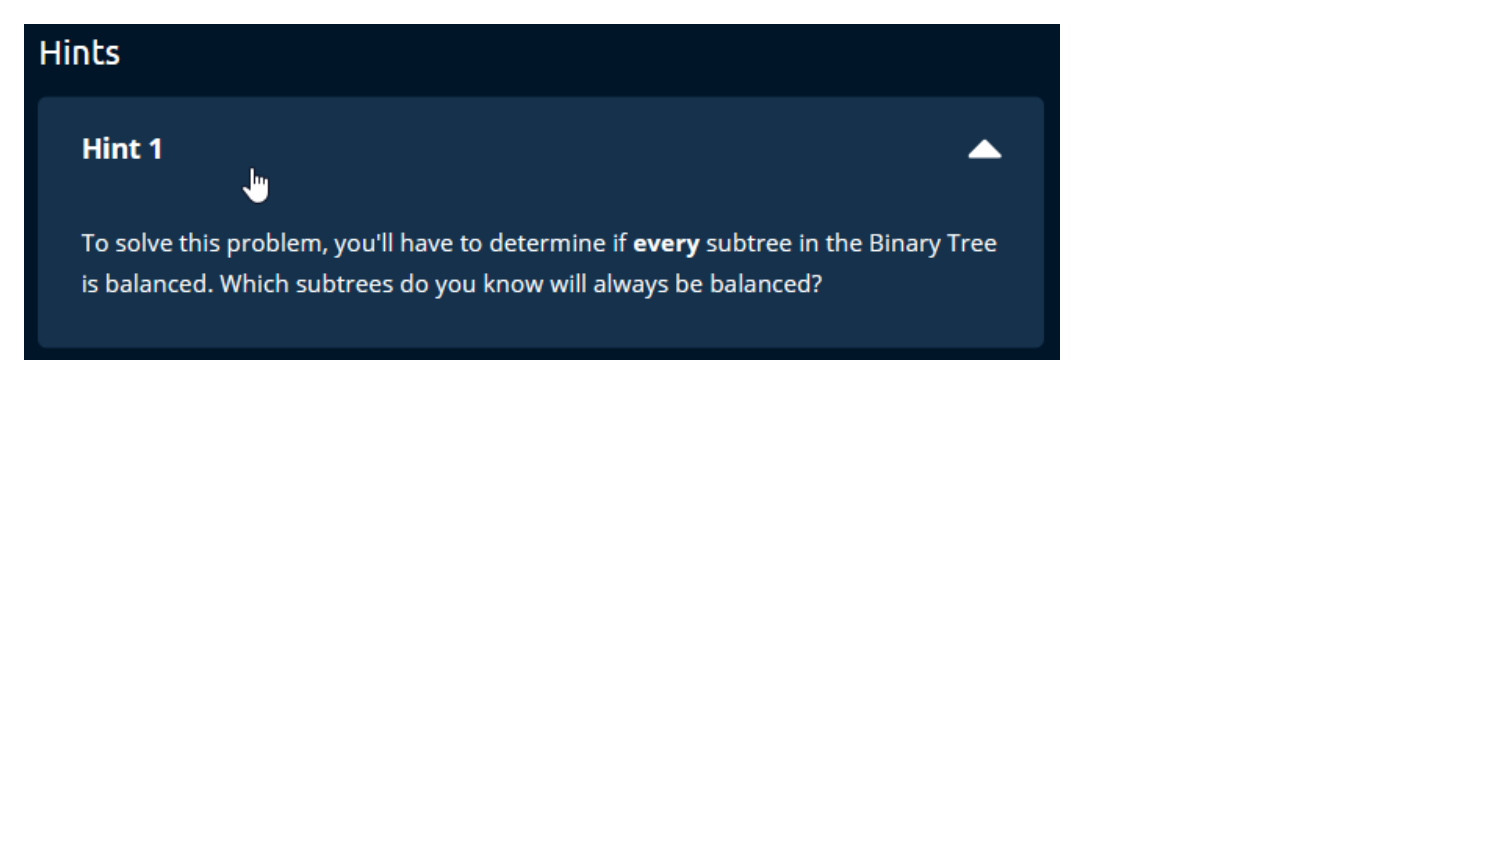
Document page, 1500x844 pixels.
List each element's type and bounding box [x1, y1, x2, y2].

picture [24, 24, 1060, 360]
